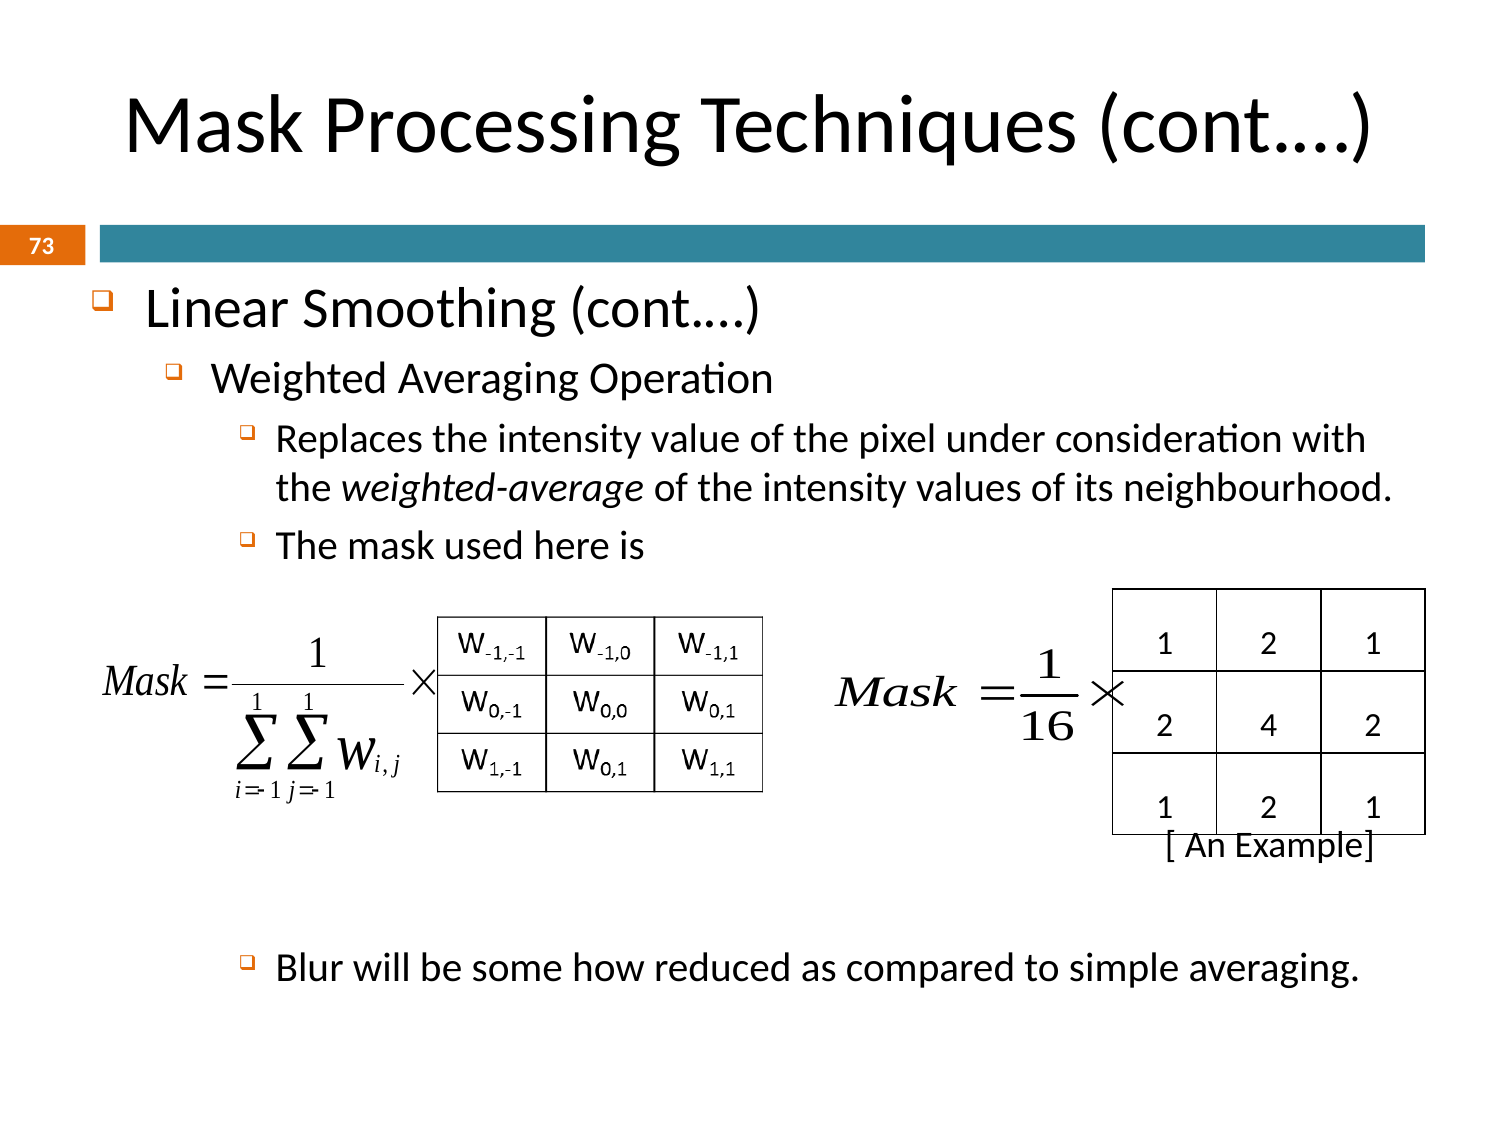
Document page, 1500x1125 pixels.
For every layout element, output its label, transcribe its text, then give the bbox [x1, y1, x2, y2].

table_header 2 [1217, 590, 1320, 670]
table_header 1 [1113, 590, 1216, 670]
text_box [95, 624, 438, 815]
text_box [98, 223, 1427, 265]
list Linear Smoothing (cont.…) Weighted Averaging Operation Replaces the intensity value of the pixel under consideration with the weighted-average of the intensity values of its neighbourhood. The mask used here is Blur will be some how reduced as compared to simple averaging. [75, 262, 1425, 1005]
title Mask Processing Techniques (cont.…) [75, 24, 1425, 213]
table_cell 2 [1217, 754, 1320, 812]
table_header 1 [1322, 590, 1424, 670]
table_cell 1 [1322, 754, 1424, 834]
picture [437, 612, 763, 798]
table_cell 2 [1322, 672, 1424, 752]
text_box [825, 637, 1125, 751]
table_cell 4 [1217, 672, 1320, 752]
text_box [ An Example] [1149, 812, 1413, 873]
slide_number 73 [0, 224, 86, 266]
table_cell 1 [1113, 754, 1216, 834]
table_cell 2 [1129, 672, 1216, 752]
